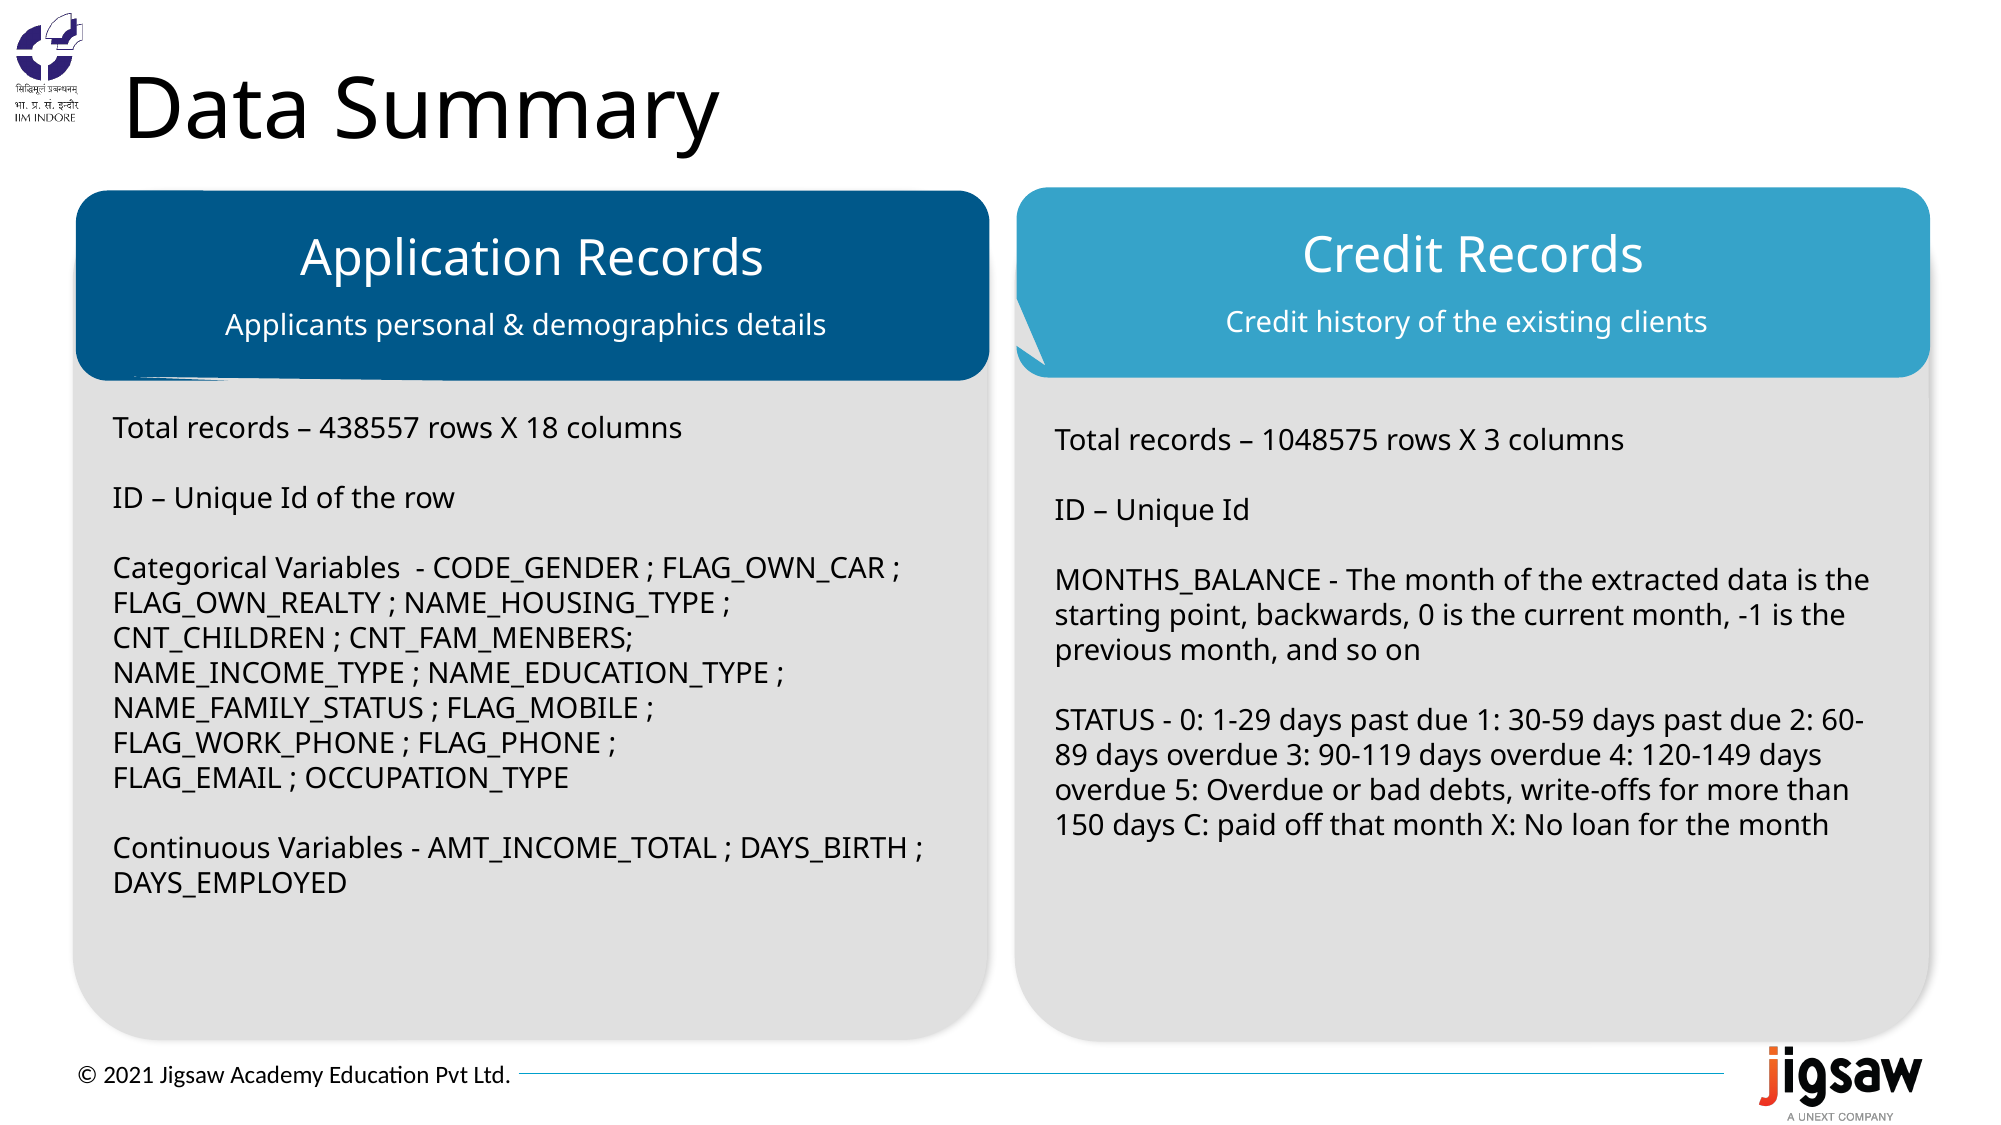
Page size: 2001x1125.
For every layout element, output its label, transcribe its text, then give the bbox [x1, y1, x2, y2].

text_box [72, 190, 1929, 1042]
picture [14, 12, 83, 122]
text_box Data Summary [107, 54, 1859, 168]
picture [1753, 1042, 1928, 1125]
